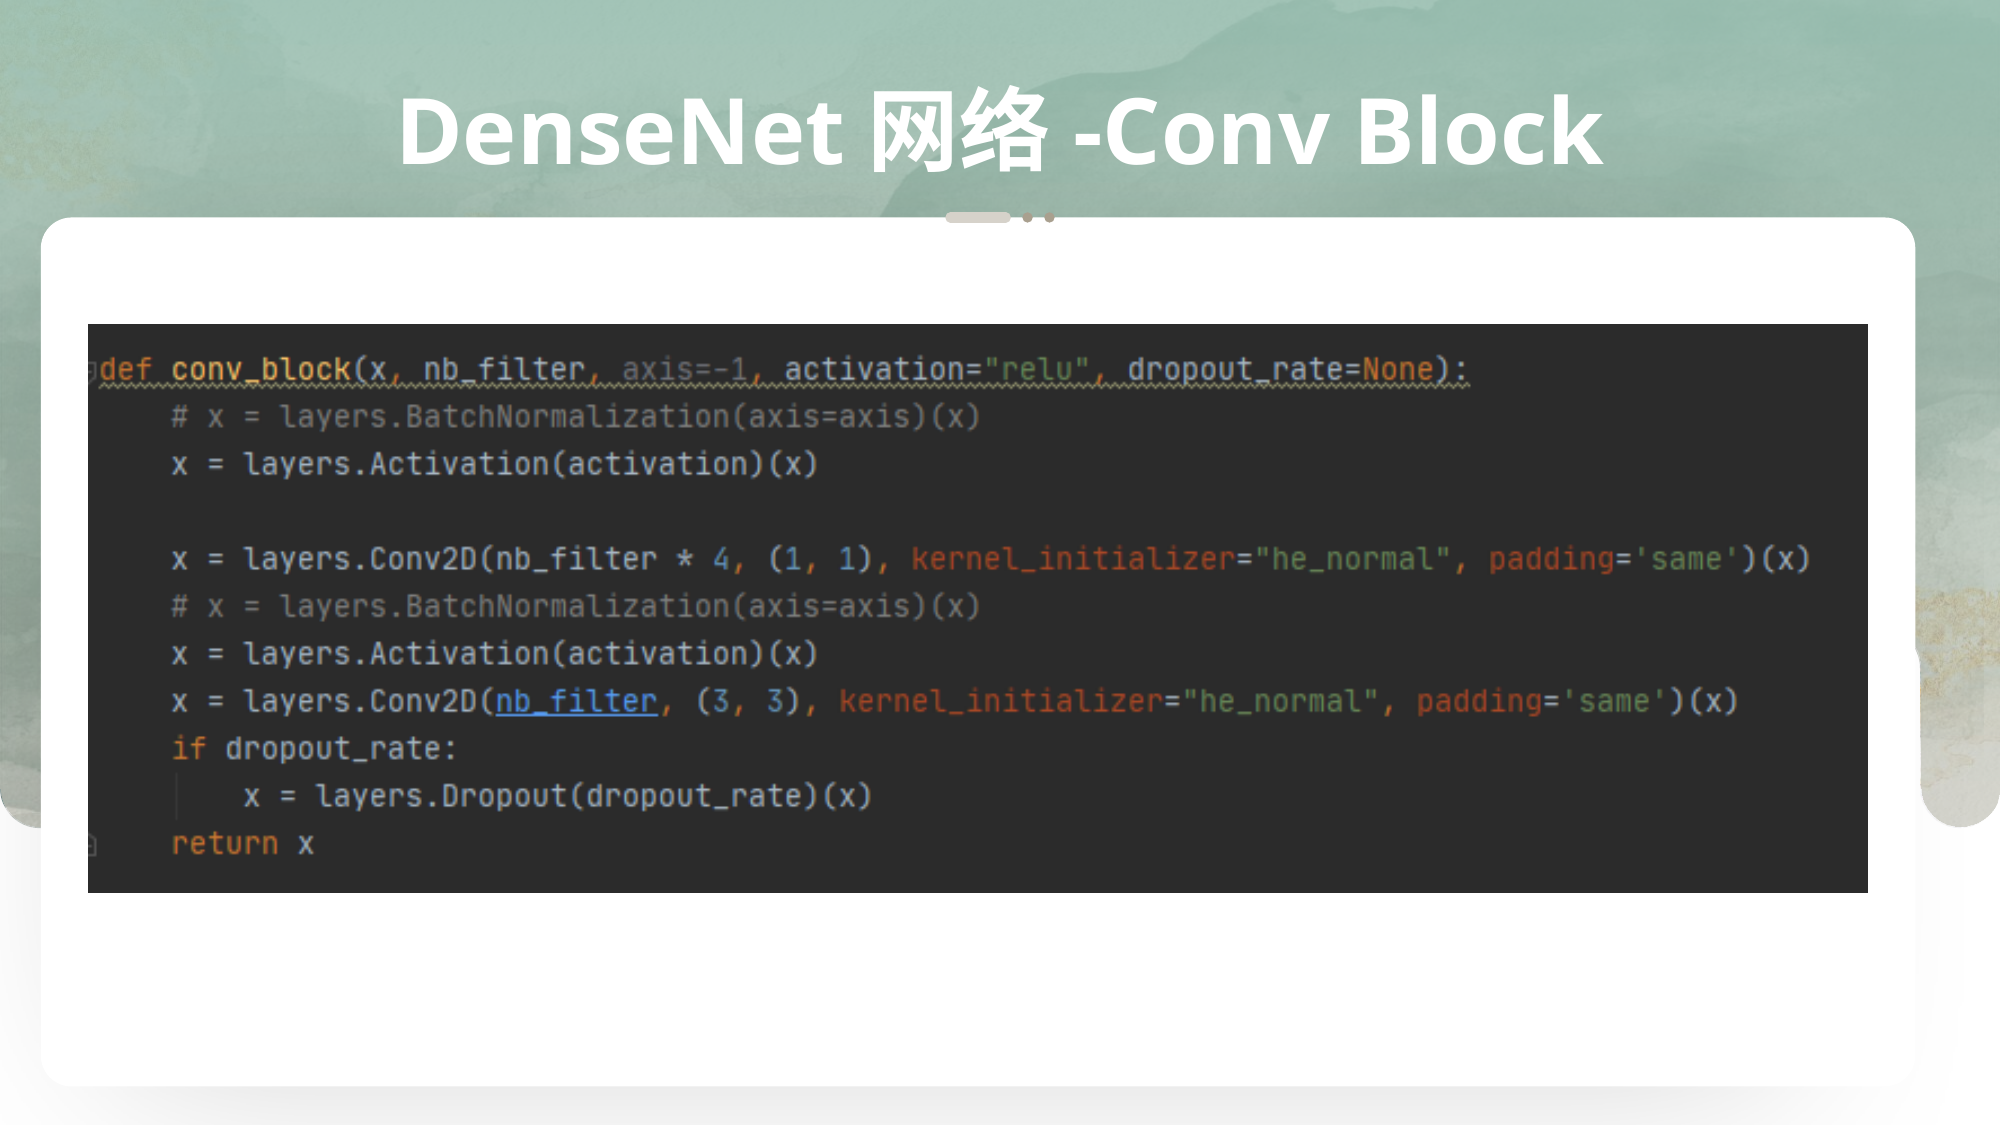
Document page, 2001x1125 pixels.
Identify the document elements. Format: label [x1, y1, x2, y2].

text_box [39, 829, 1917, 1088]
picture [0, 0, 2000, 893]
